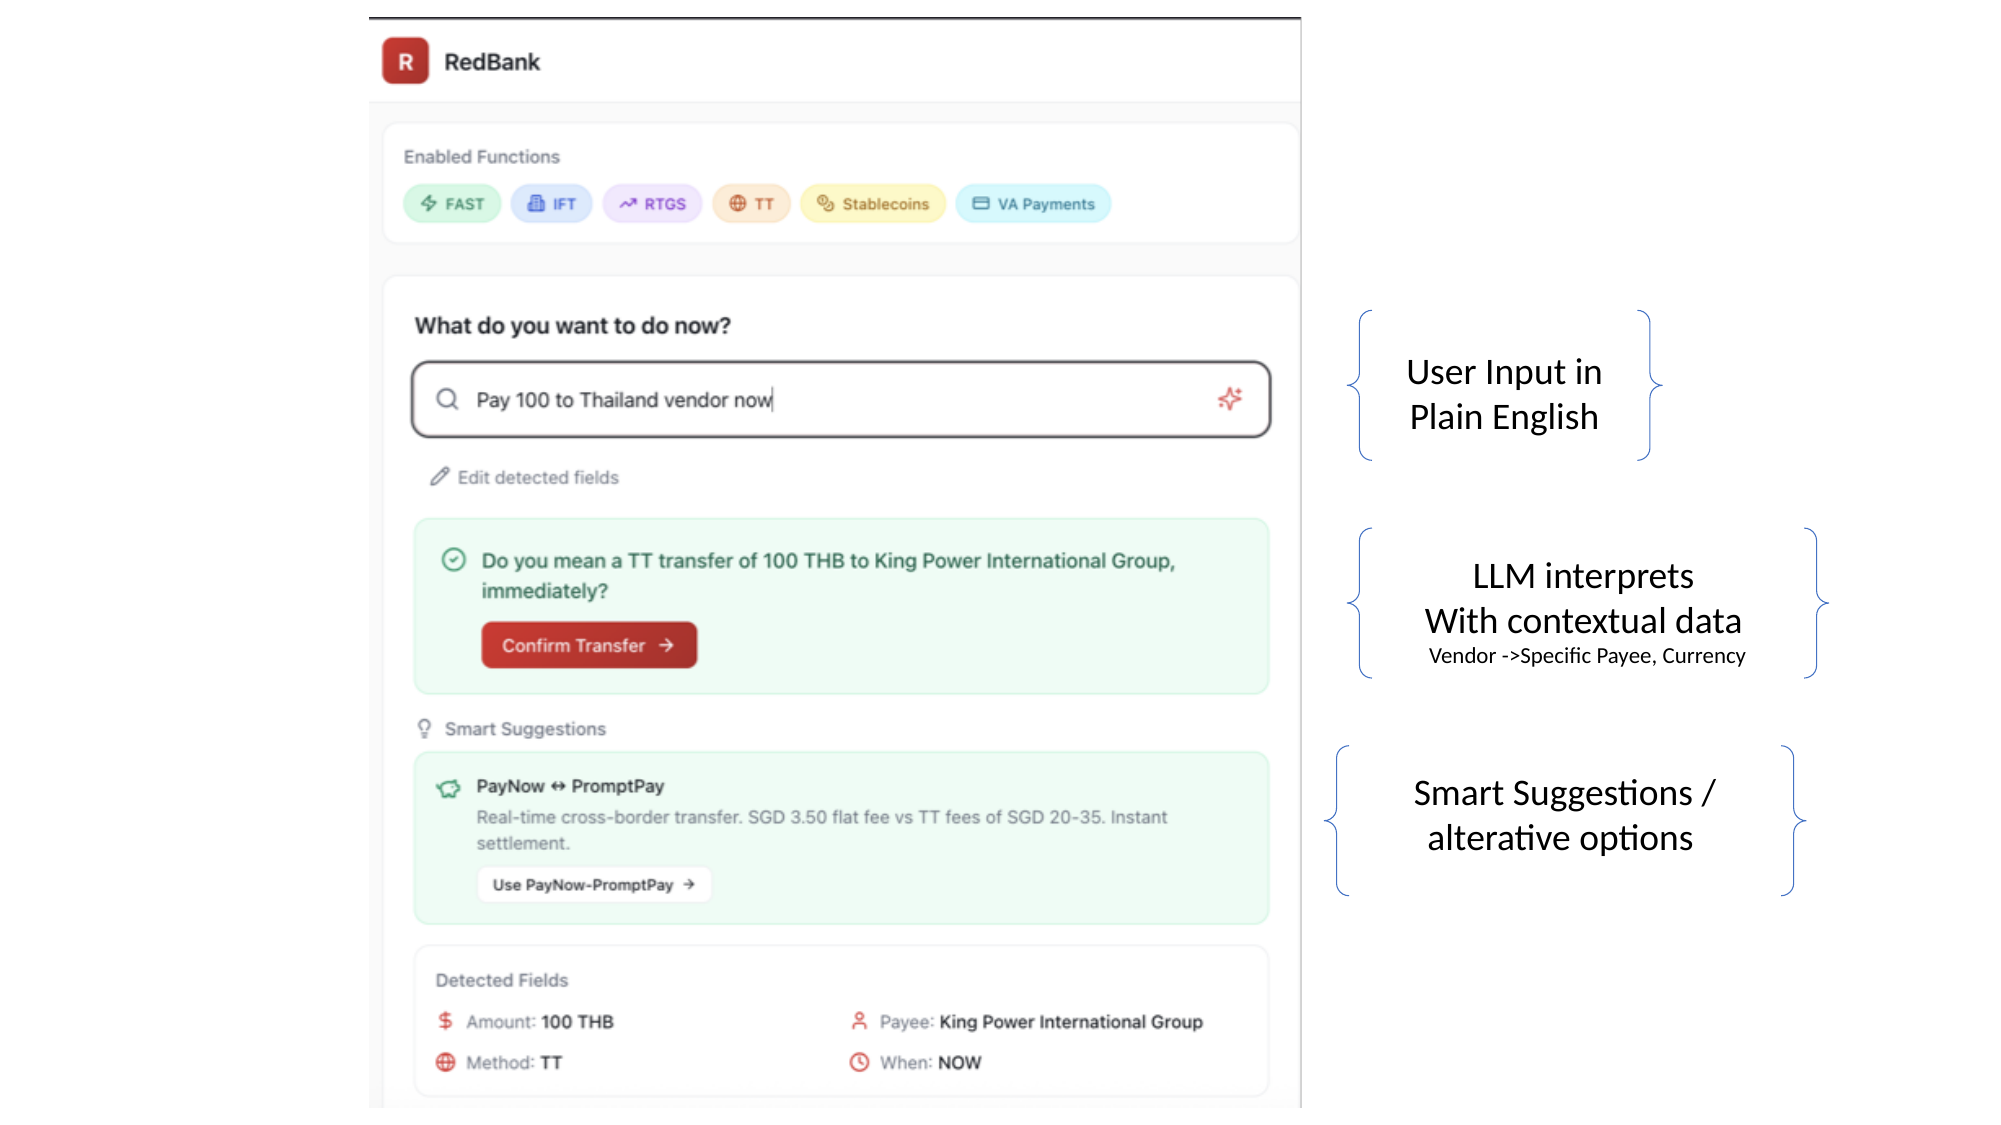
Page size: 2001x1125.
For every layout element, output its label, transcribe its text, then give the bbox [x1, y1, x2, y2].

text_box User Input in Plain English [1346, 309, 1663, 461]
picture [369, 17, 1303, 1108]
text_box Smart Suggestions / alterative options [1323, 745, 1807, 897]
text_box LLM interprets With contextual data Vendor ->Specific Payee, Currency [1346, 527, 1830, 679]
